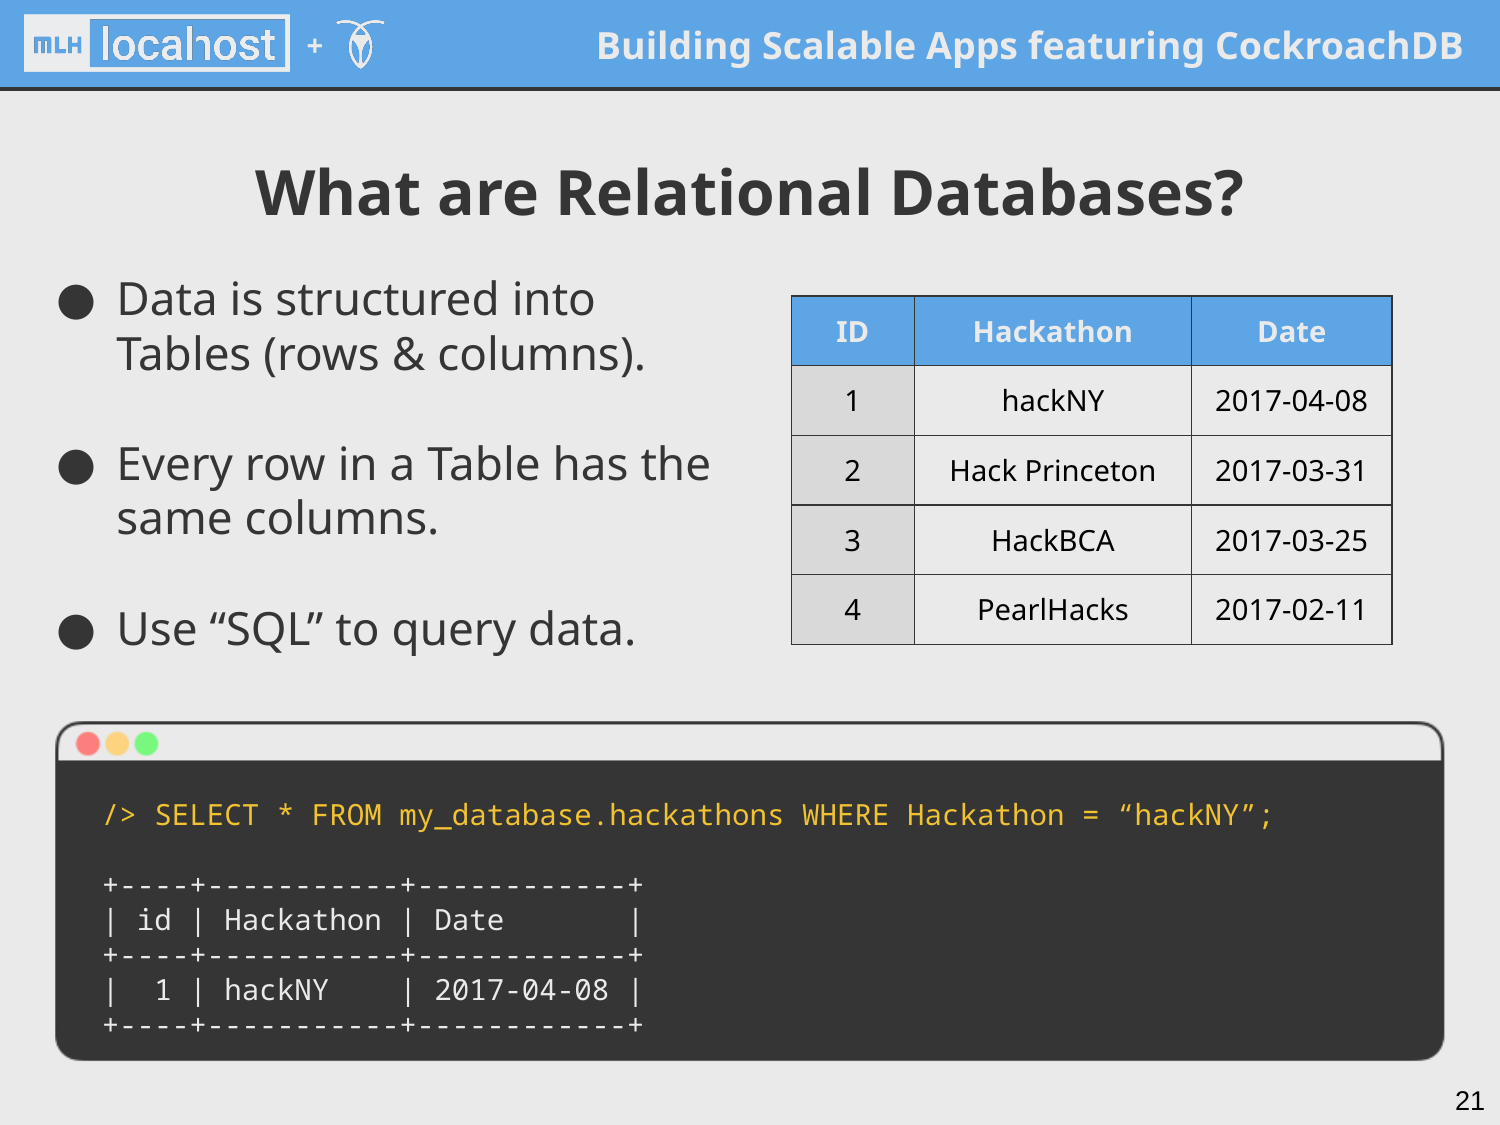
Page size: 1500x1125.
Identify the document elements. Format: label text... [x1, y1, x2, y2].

text_box Data is structured into Tables (rows & columns). Every row in a Table has the same columns. Use “SQL” to query data. [26, 275, 732, 660]
table_header Hackathon [915, 297, 1191, 365]
table_cell 4 [792, 575, 914, 644]
table_cell 3 [792, 506, 914, 574]
table_cell Hack Princeton [915, 436, 1191, 504]
table_cell HackBCA [915, 506, 1191, 574]
table_header Date [1192, 297, 1391, 365]
table_cell 2017-02-11 [1192, 575, 1391, 644]
picture [336, 20, 385, 69]
picture [24, 14, 290, 72]
table_cell PearlHacks [915, 575, 1191, 644]
table_cell 2017-03-25 [1192, 506, 1391, 574]
table_header ID [792, 297, 914, 365]
slide_number ‹#› [1410, 1068, 1500, 1125]
picture [54, 720, 1446, 1066]
table_cell 2017-04-08 [1192, 366, 1391, 435]
table_cell 2017-03-31 [1192, 436, 1391, 504]
table_cell 2 [792, 436, 914, 504]
table_cell hackNY [915, 366, 1191, 435]
table_cell 1 [792, 366, 914, 435]
title What are Relational Databases? [26, 105, 1474, 275]
